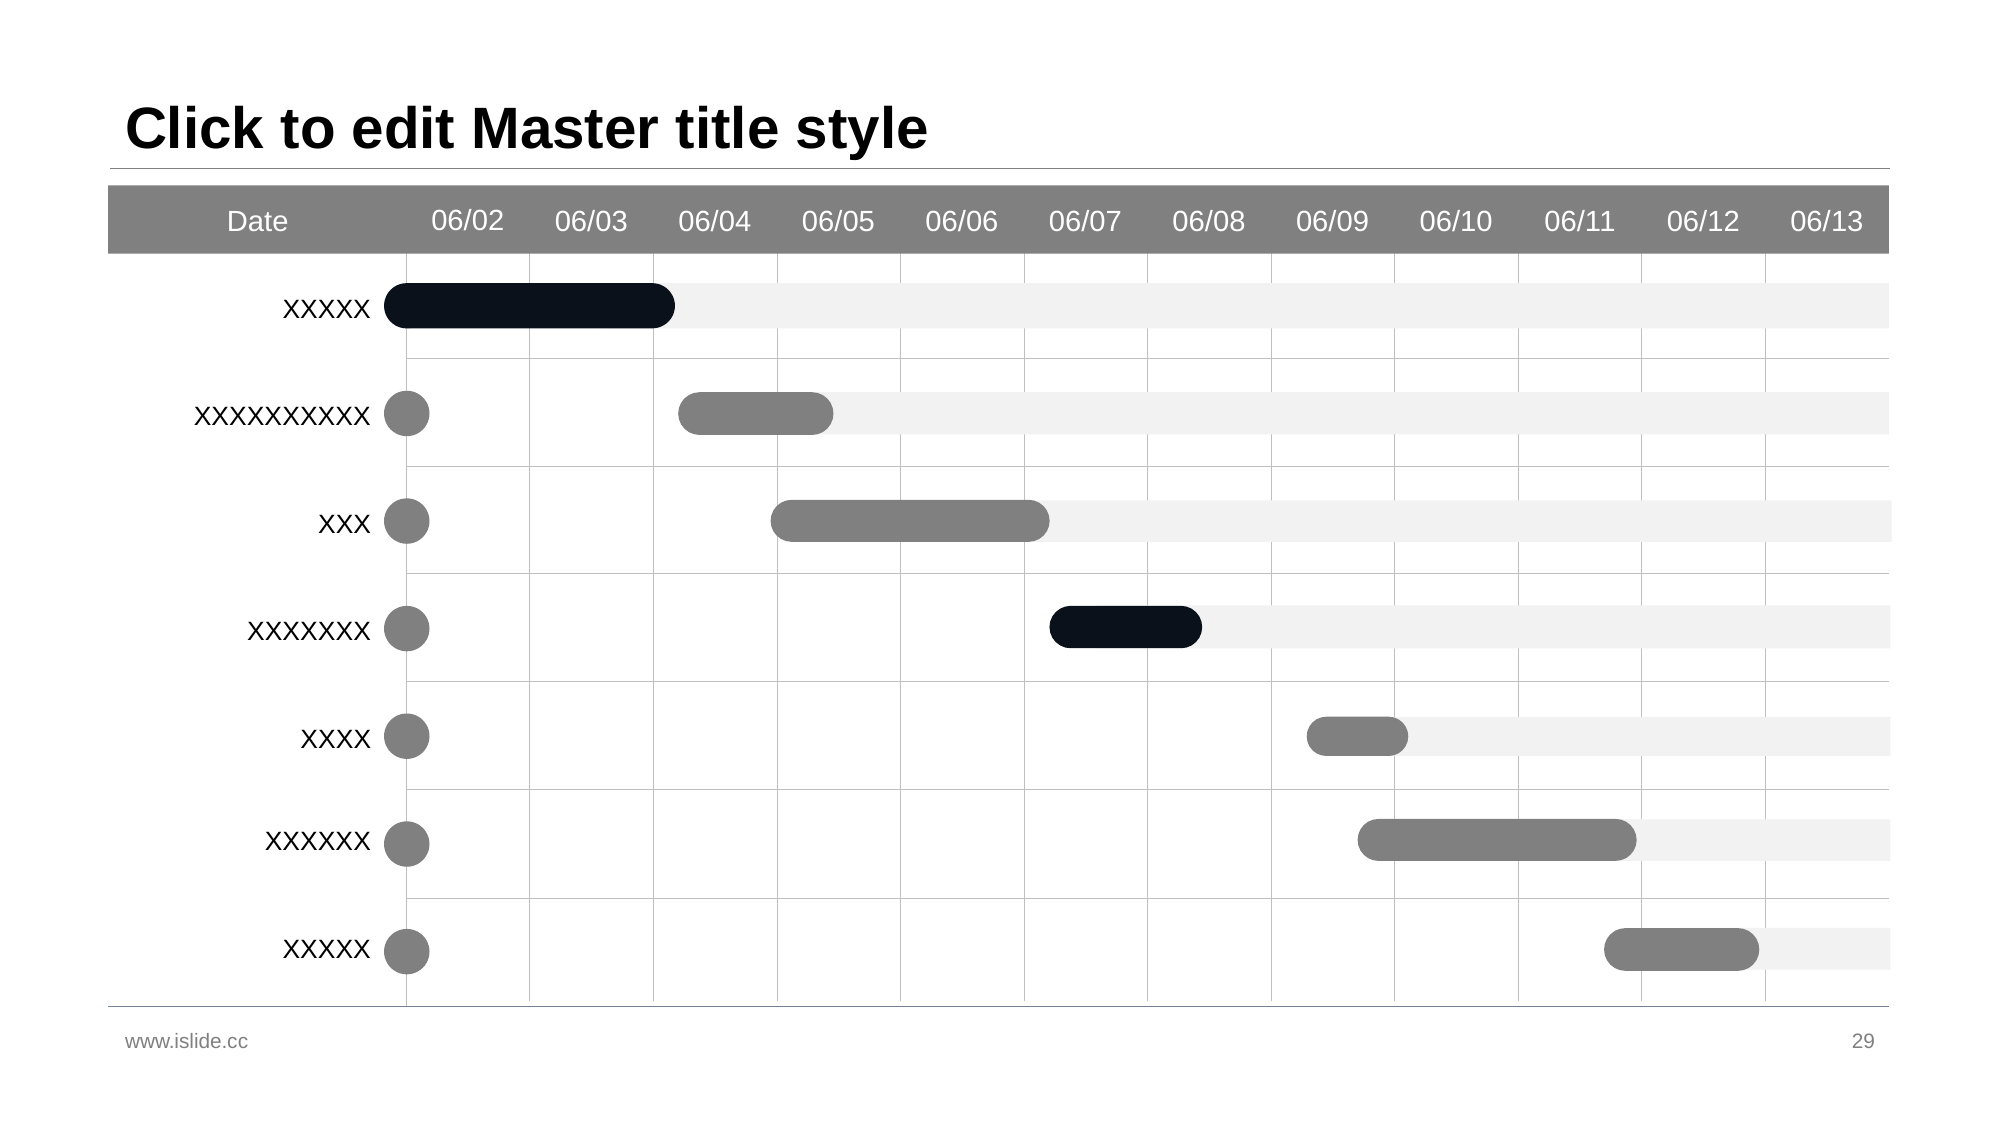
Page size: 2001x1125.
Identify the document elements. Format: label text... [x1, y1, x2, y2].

title Click to edit Master title style [109, 0, 1890, 169]
slide_number 29 [1412, 1023, 1890, 1058]
footer www.islide.cc [109, 1023, 790, 1058]
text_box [108, 185, 1892, 1007]
